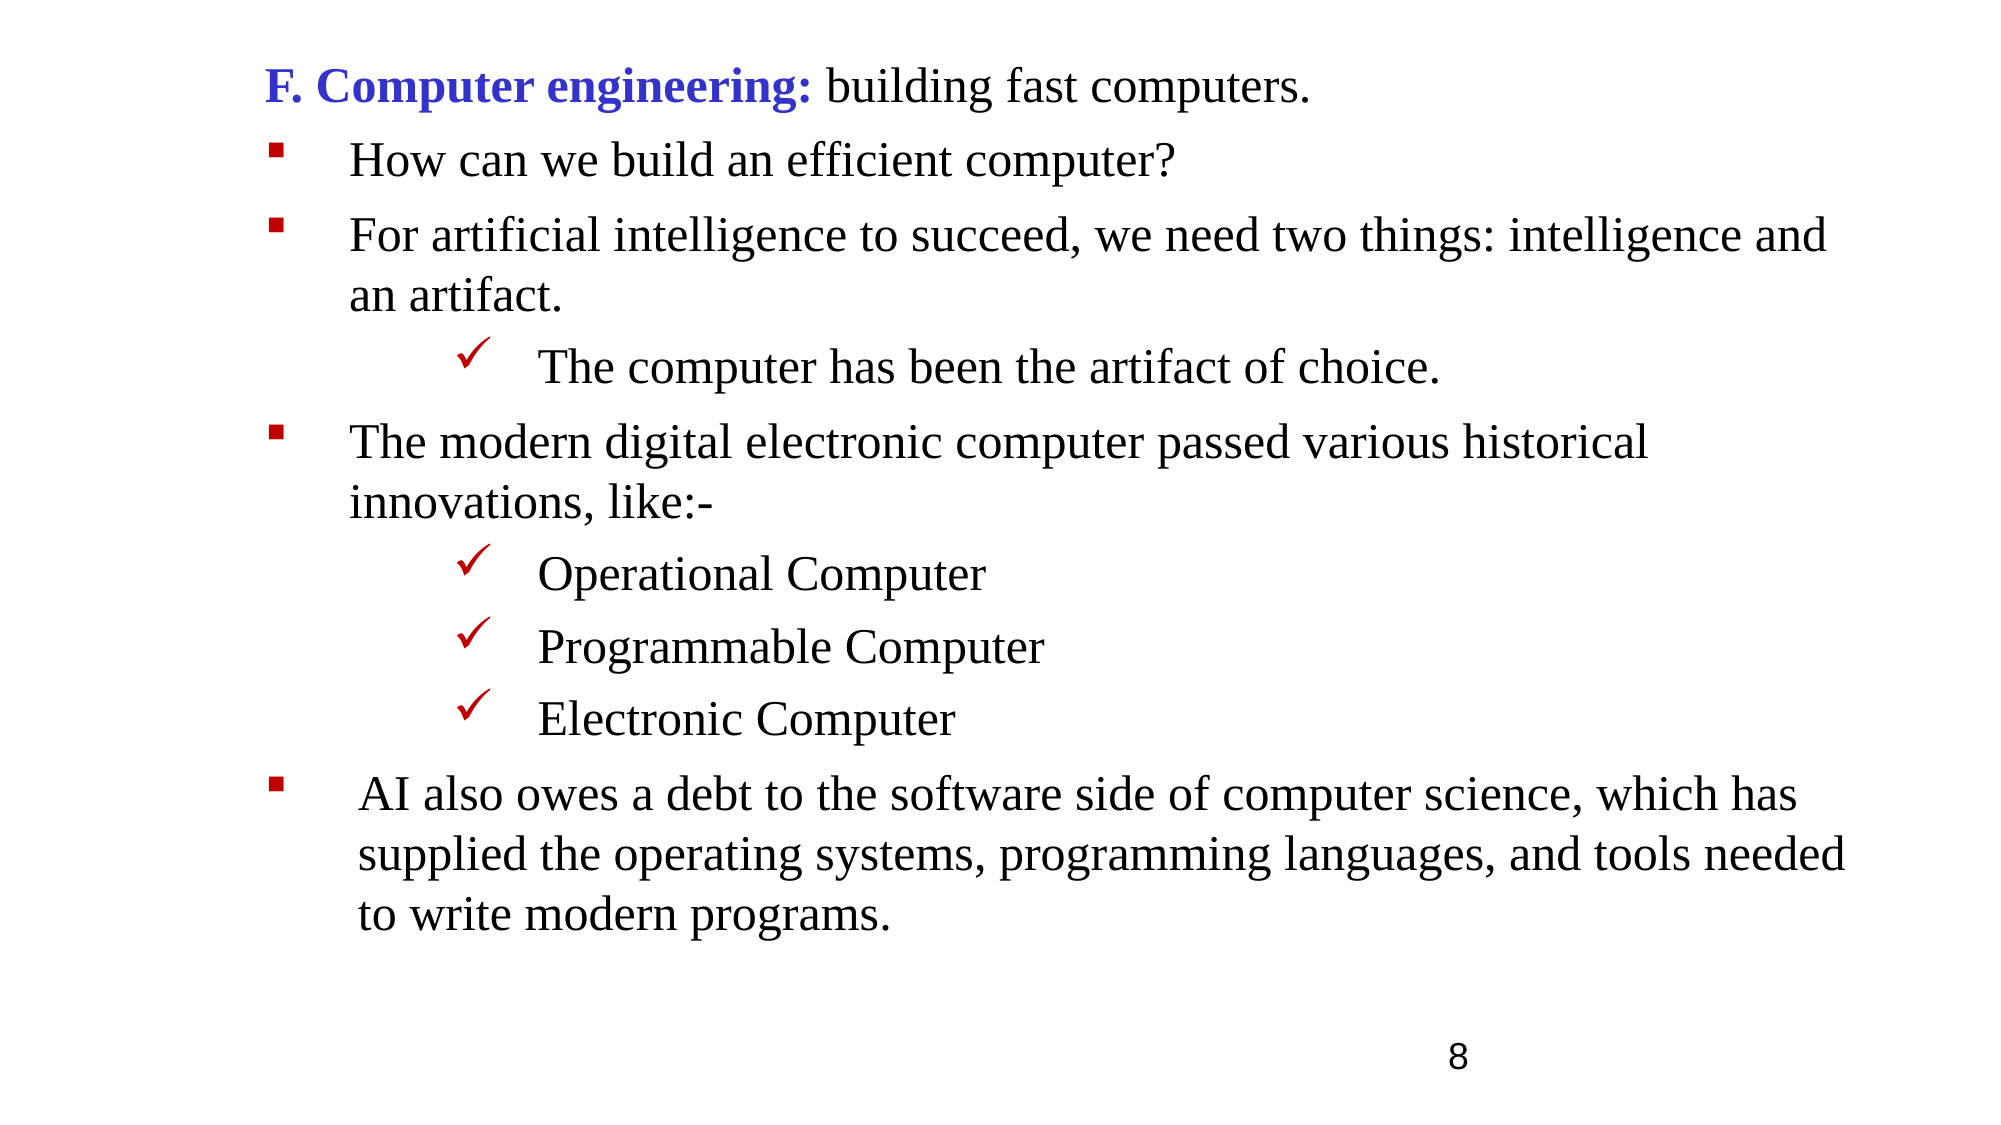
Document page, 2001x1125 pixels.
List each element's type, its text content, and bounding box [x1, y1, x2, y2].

list F. Computer engineering: building fast computers. How can we build an efficient computer? For artificial intelligence to succeed, we need two things: intelligence and an artifact. The computer has been the artifact of choice. The modern digital electronic computer passed various historical innovations, like:- Operational Computer Programmable Computer Electronic Computer AI also owes a debt to the software side of computer science, which has supplied the operating systems, programming languages, and tools needed to write modern programs. [99, 44, 1898, 1004]
slide_number 8 [1433, 1024, 1899, 1102]
